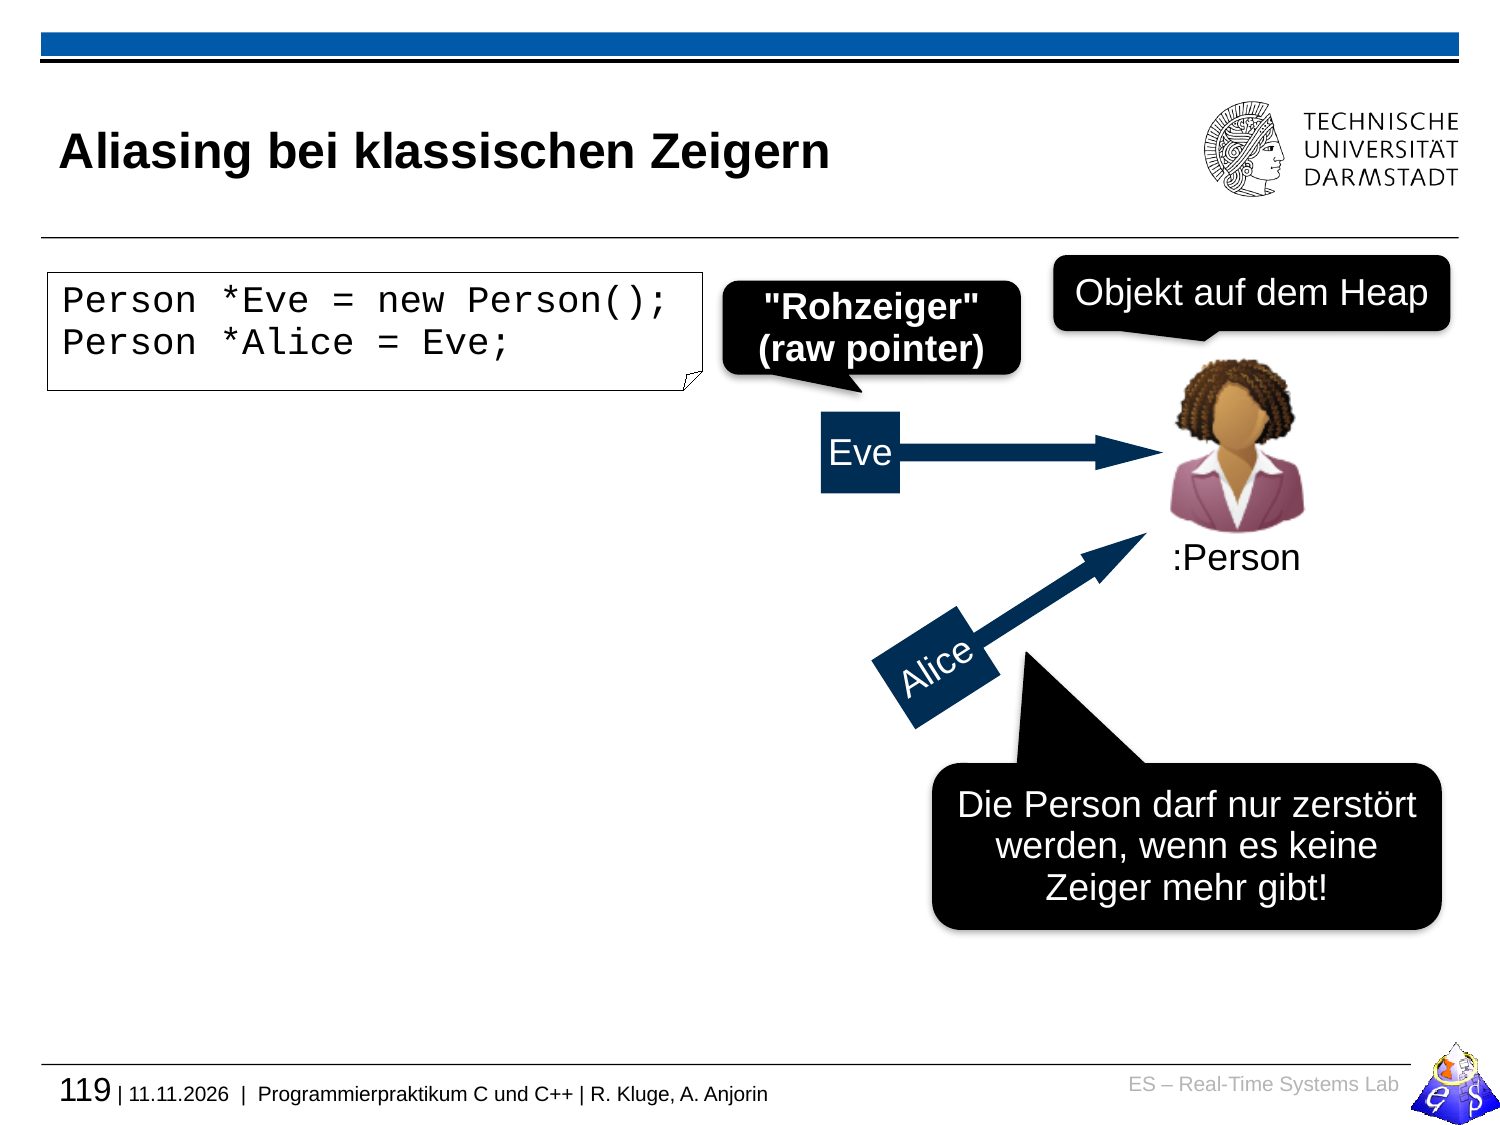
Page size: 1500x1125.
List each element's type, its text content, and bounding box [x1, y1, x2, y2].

text_box Person *Eve = new Person(); Person *Alice = Eve; [47, 272, 703, 391]
text_box "Rohzeiger" (raw pointer) [722, 280, 1021, 393]
text_box Die Person darf nur zerstört werden, wenn es keine Zeiger mehr gibt! [932, 651, 1442, 930]
text_box Alice [871, 532, 1148, 730]
picture [1411, 1041, 1500, 1125]
text_box Objekt auf dem Heap [1053, 255, 1451, 342]
text_box :Person [1157, 529, 1316, 587]
text_box Eve [820, 411, 1163, 494]
picture [1187, 84, 1483, 214]
picture [1168, 352, 1318, 537]
title Aliasing bei klassischen Zeigern [58, 80, 1187, 218]
